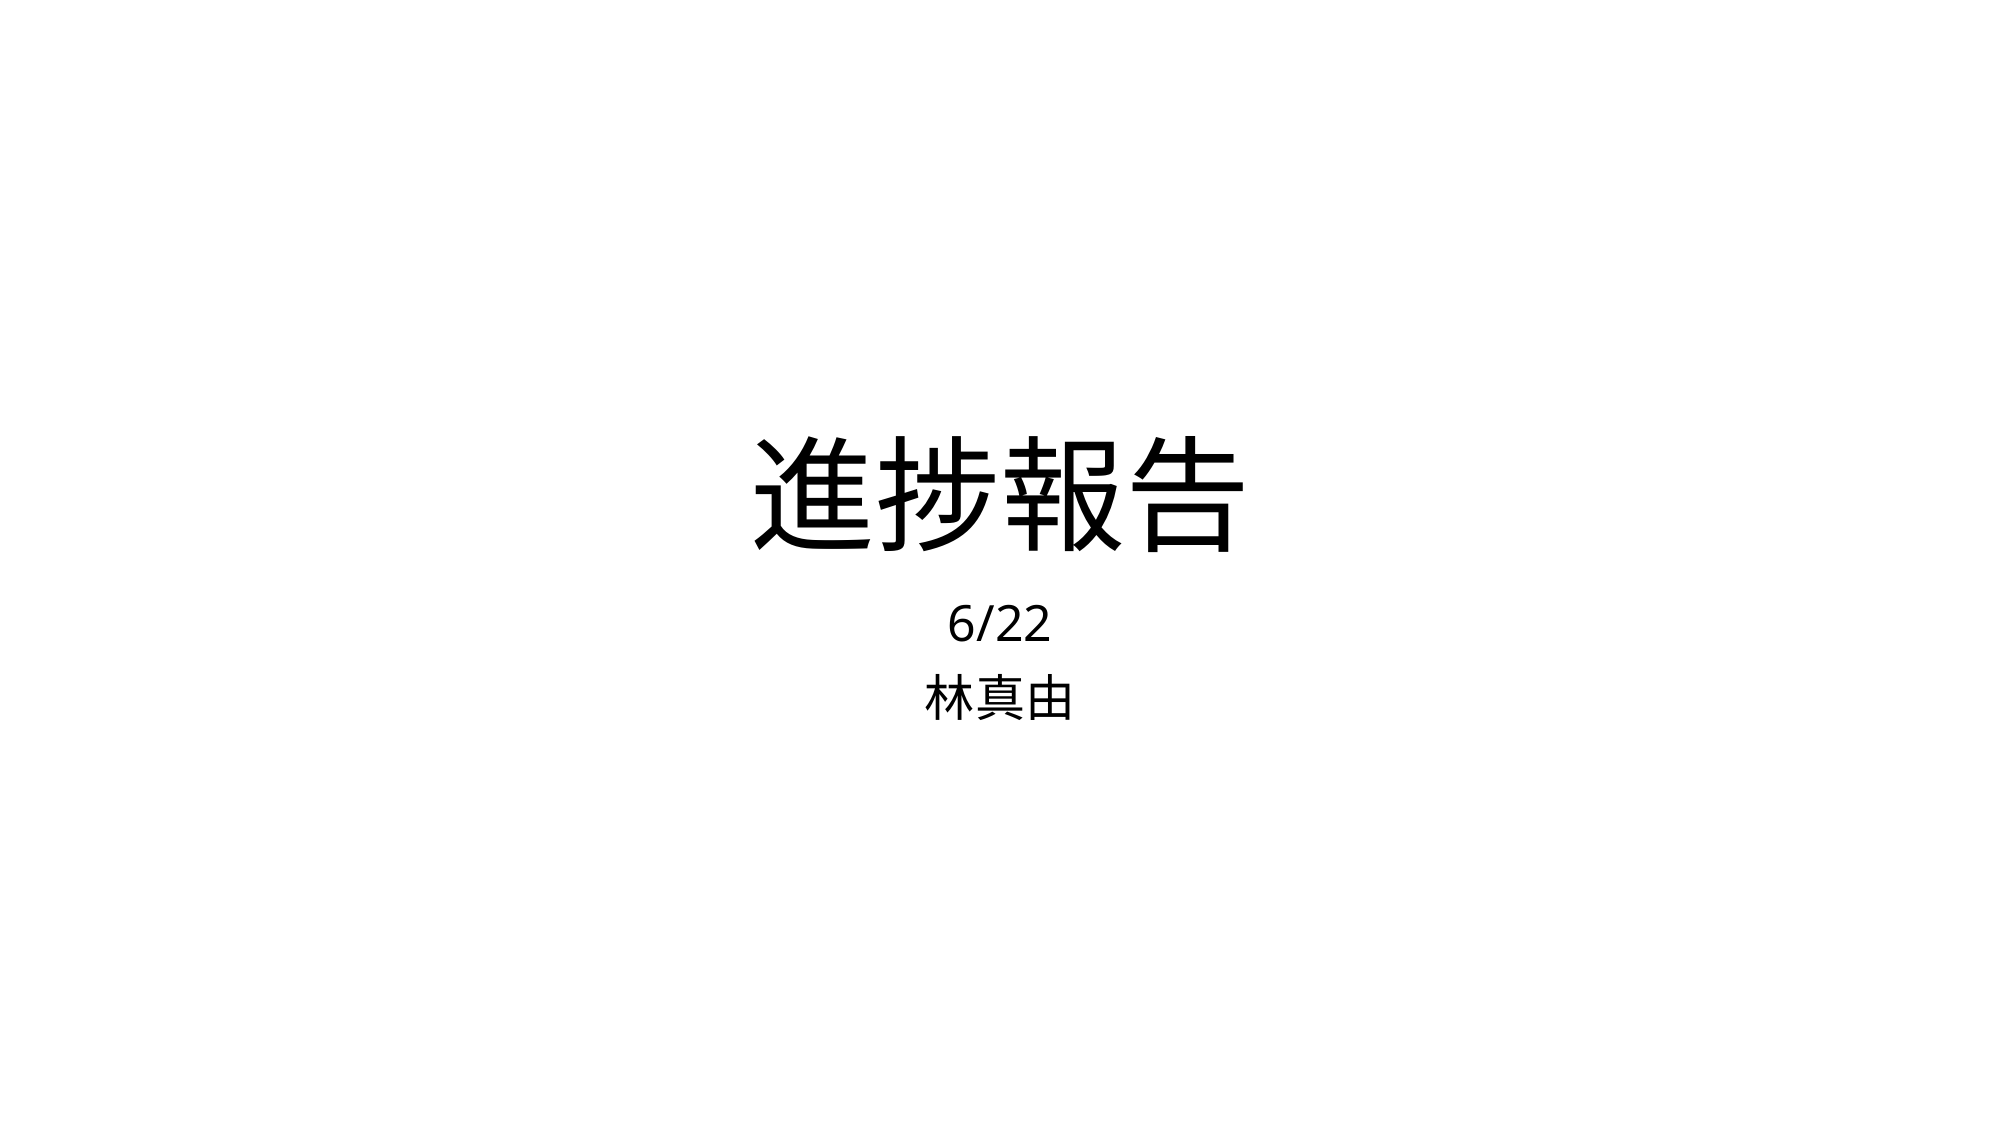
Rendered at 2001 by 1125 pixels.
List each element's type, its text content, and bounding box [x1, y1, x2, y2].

title 進捗報告 [249, 184, 1750, 576]
subtitle 6/22 林真由 [249, 590, 1750, 863]
